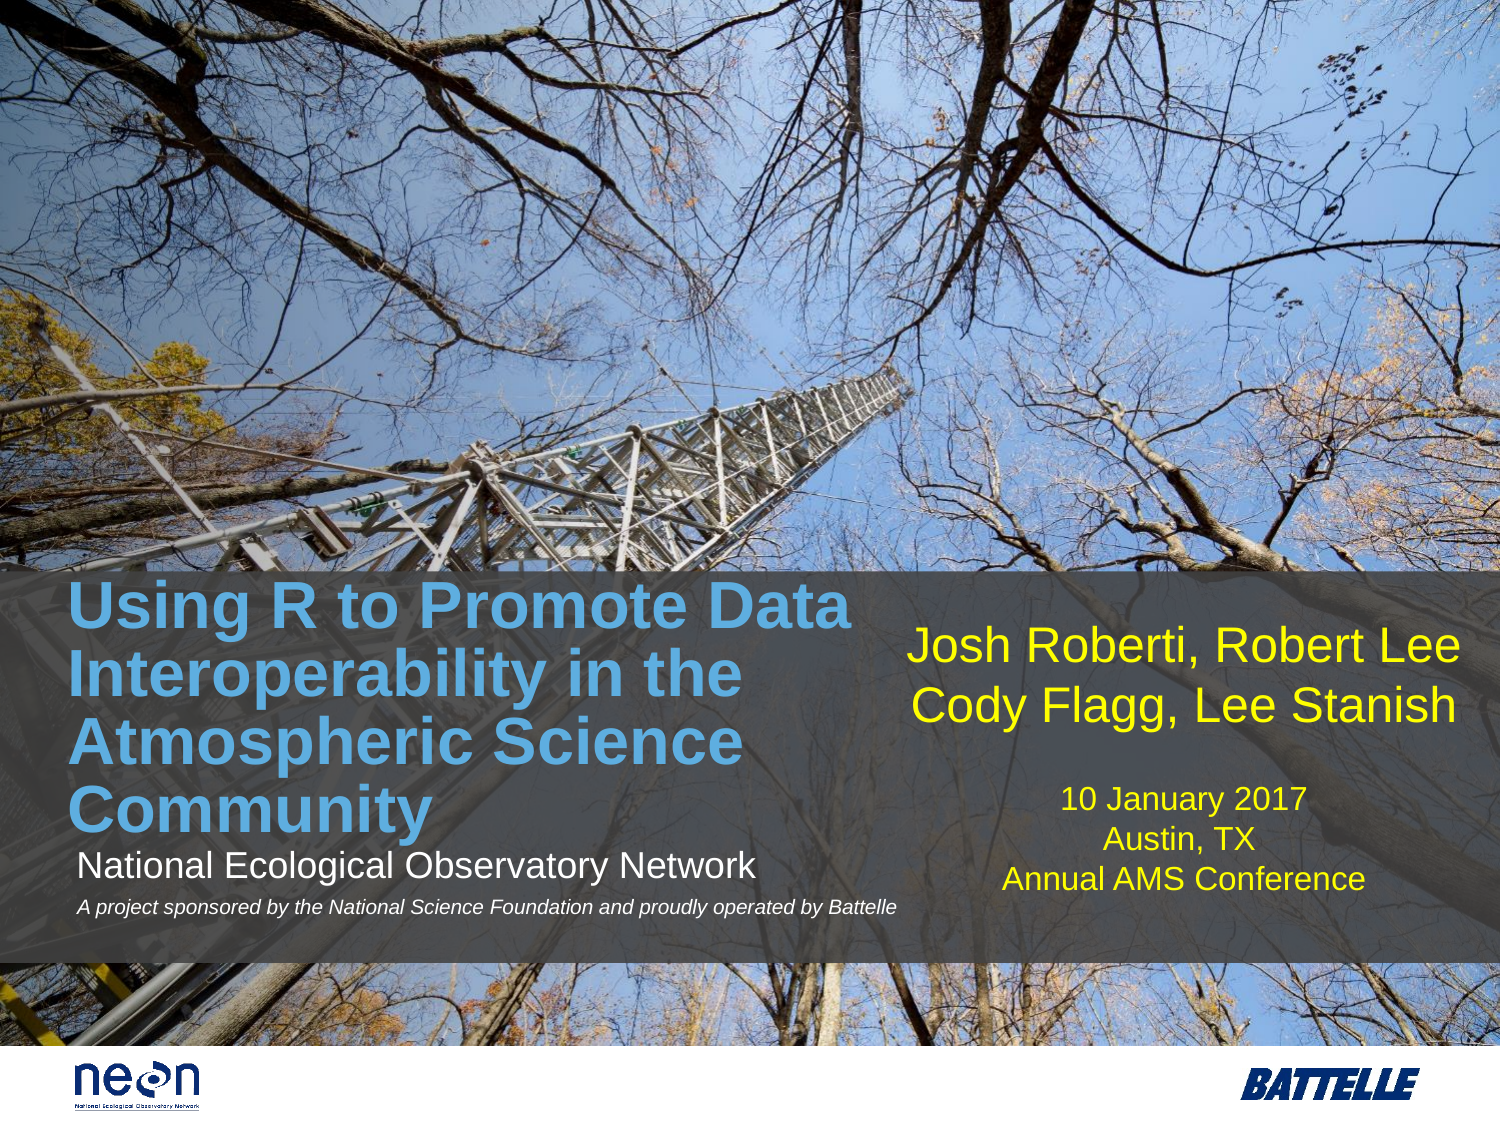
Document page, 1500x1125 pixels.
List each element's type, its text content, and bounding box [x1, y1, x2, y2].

text_box Josh Roberti, Robert Lee Cody Flagg, Lee Stanish 10 January 2017 Austin, TX Annual AMS Conference [888, 604, 1480, 905]
picture [75, 1061, 199, 1111]
picture [0, 0, 1500, 571]
picture [1240, 1068, 1420, 1100]
picture [0, 963, 1500, 1046]
title Using R to Promote Data Interoperability in the Atmospheric Science Community [67, 604, 888, 847]
